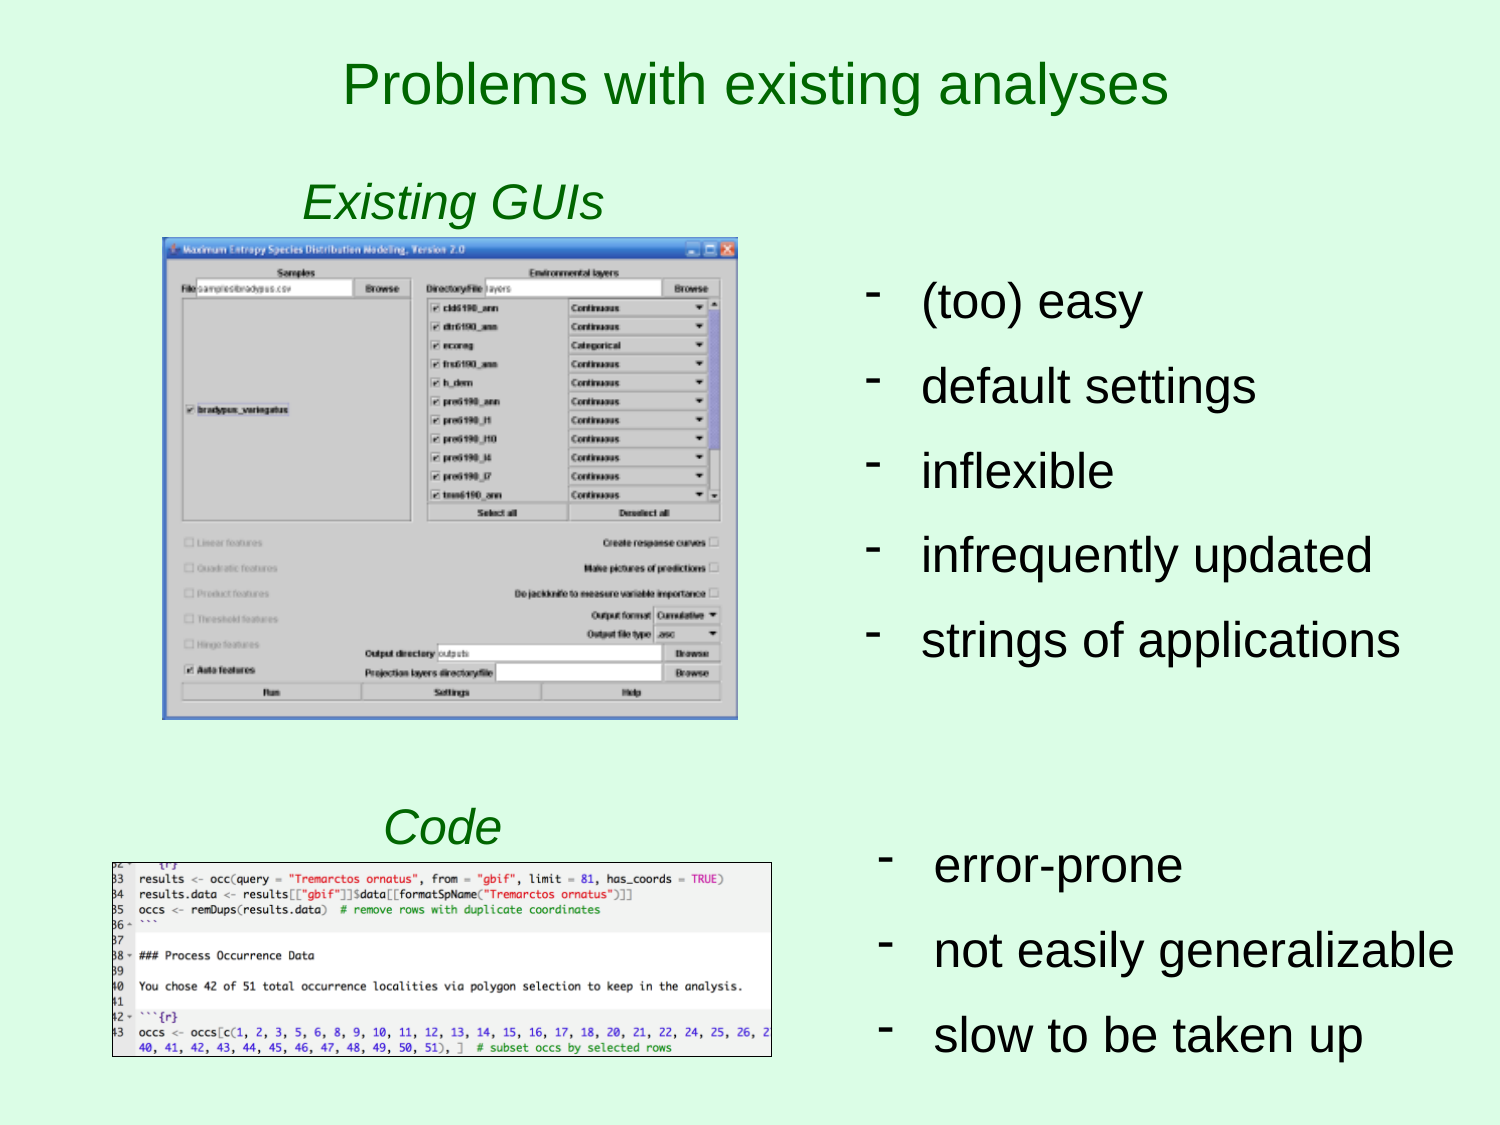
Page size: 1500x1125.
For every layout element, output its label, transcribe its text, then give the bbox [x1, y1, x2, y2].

text_box Existing GUIs [202, 161, 620, 235]
text_box (too) easy default settings inflexible infrequently updated strings of applications [849, 260, 1425, 676]
picture [162, 237, 738, 721]
text_box error-prone not easily generalizable slow to be taken up [862, 825, 1488, 1125]
text_box Problems with existing analyses [49, 39, 1463, 124]
picture [112, 862, 772, 1057]
text_box Code [99, 787, 517, 862]
